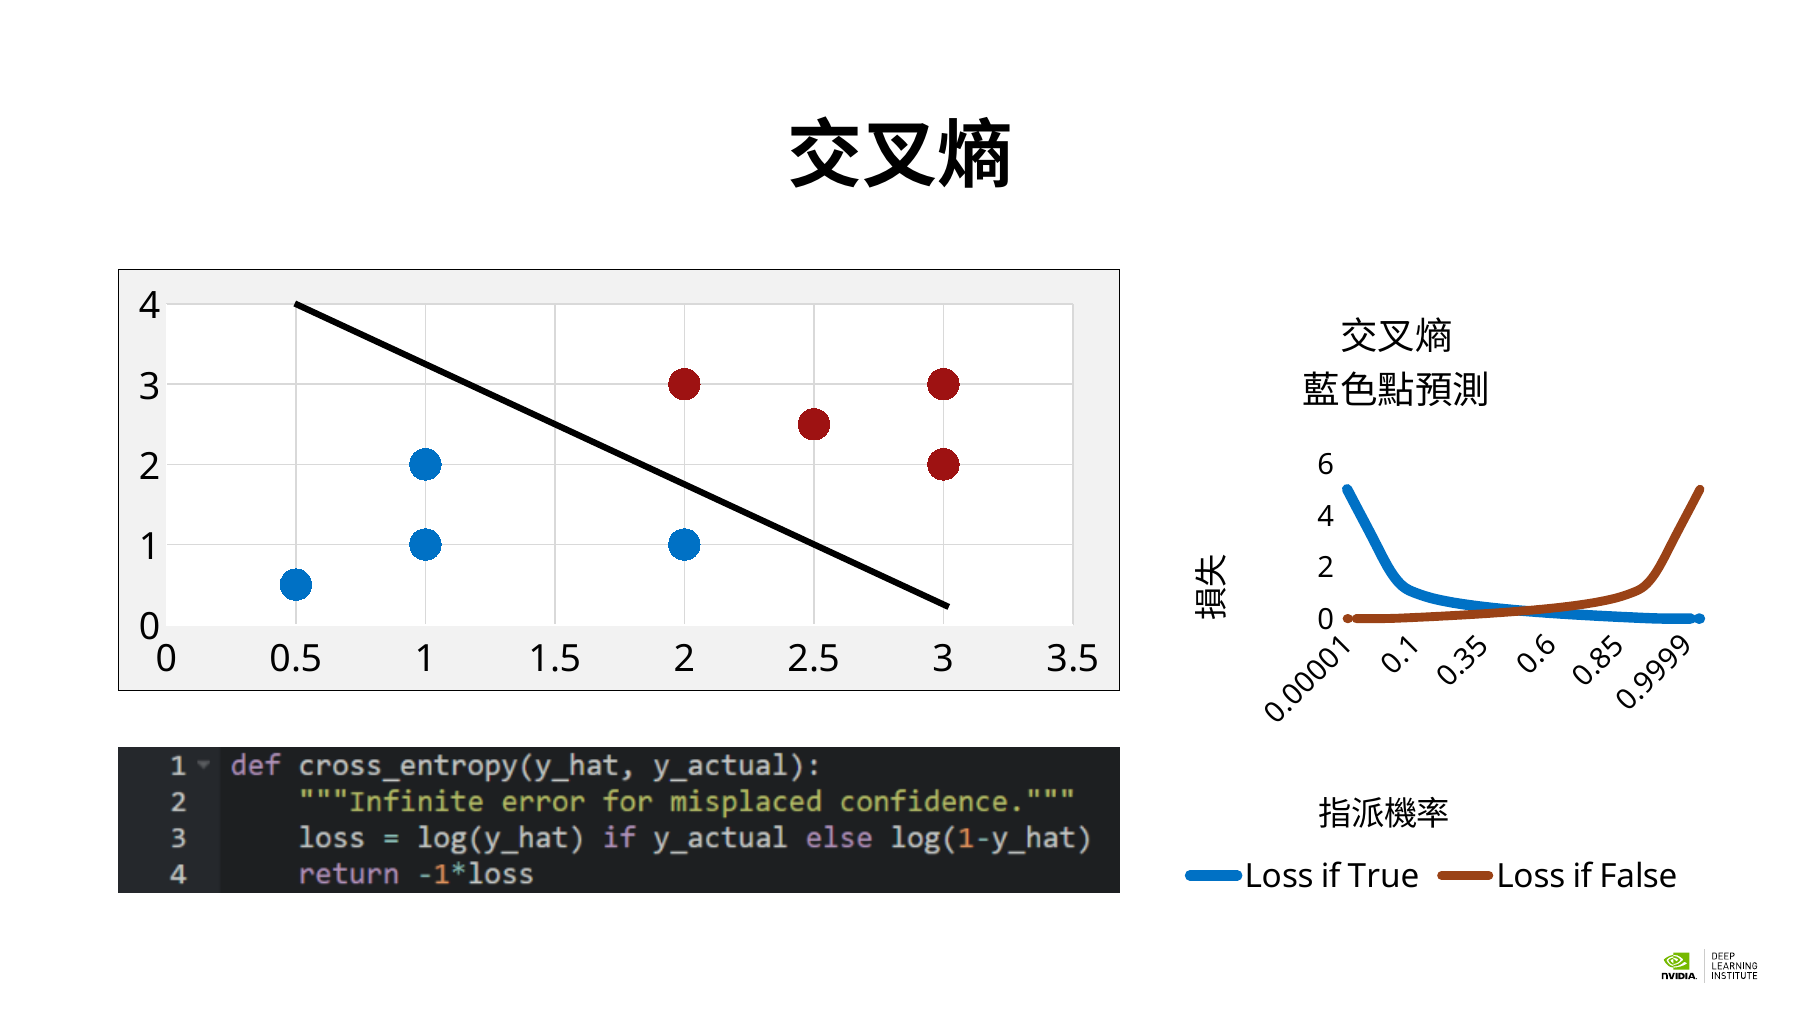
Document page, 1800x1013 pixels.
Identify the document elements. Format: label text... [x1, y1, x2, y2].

title 交叉熵 [81, 108, 1719, 206]
picture [118, 747, 1120, 894]
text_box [294, 303, 949, 608]
chart [1149, 277, 1719, 905]
chart [118, 269, 1120, 691]
